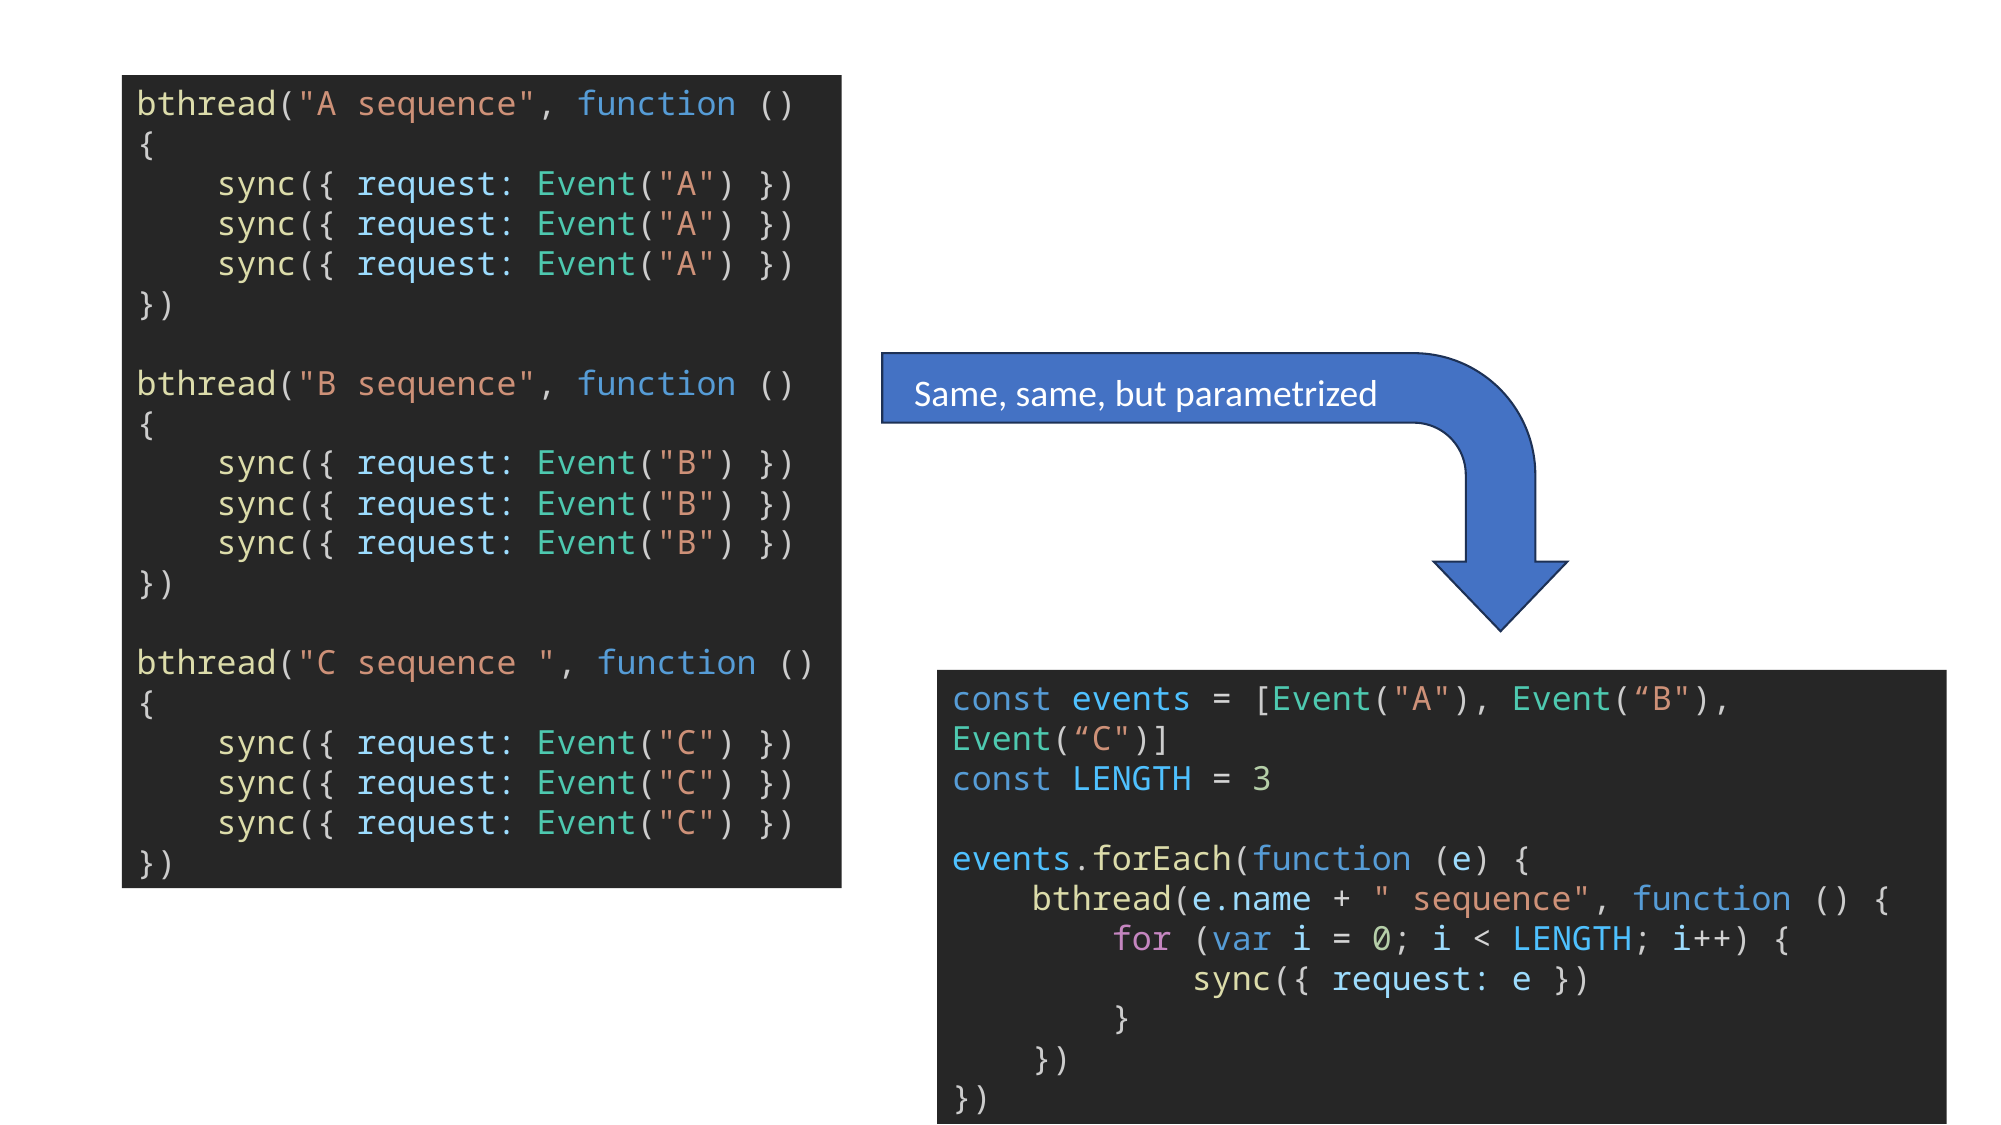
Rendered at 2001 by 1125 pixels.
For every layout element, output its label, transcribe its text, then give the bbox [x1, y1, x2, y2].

text_box const events = [Event("A"), Event(“B"), Event(“C")] const LENGTH = 3 events.forEach(function (e) { bthread(e.name + " sequence", function () { for (var i = 0; i < LENGTH; i++) { sync({ request: e }) } }) }) [937, 669, 1947, 1124]
text_box bthread("A sequence", function () { sync({ request: Event("A") }) sync({ request: Event("A") }) sync({ request: Event("A") }) }) bthread("B sequence", function () { sync({ request: Event("B") }) sync({ request: Event("B") }) sync({ request: Event("B") }) }) bthread("C sequence ", function () { sync({ request: Event("C") }) sync({ request: Event("C") }) sync({ request: Event("C") }) }) [121, 75, 842, 889]
text_box Same, same, but parametrized [899, 361, 1394, 421]
text_box [881, 352, 1570, 633]
